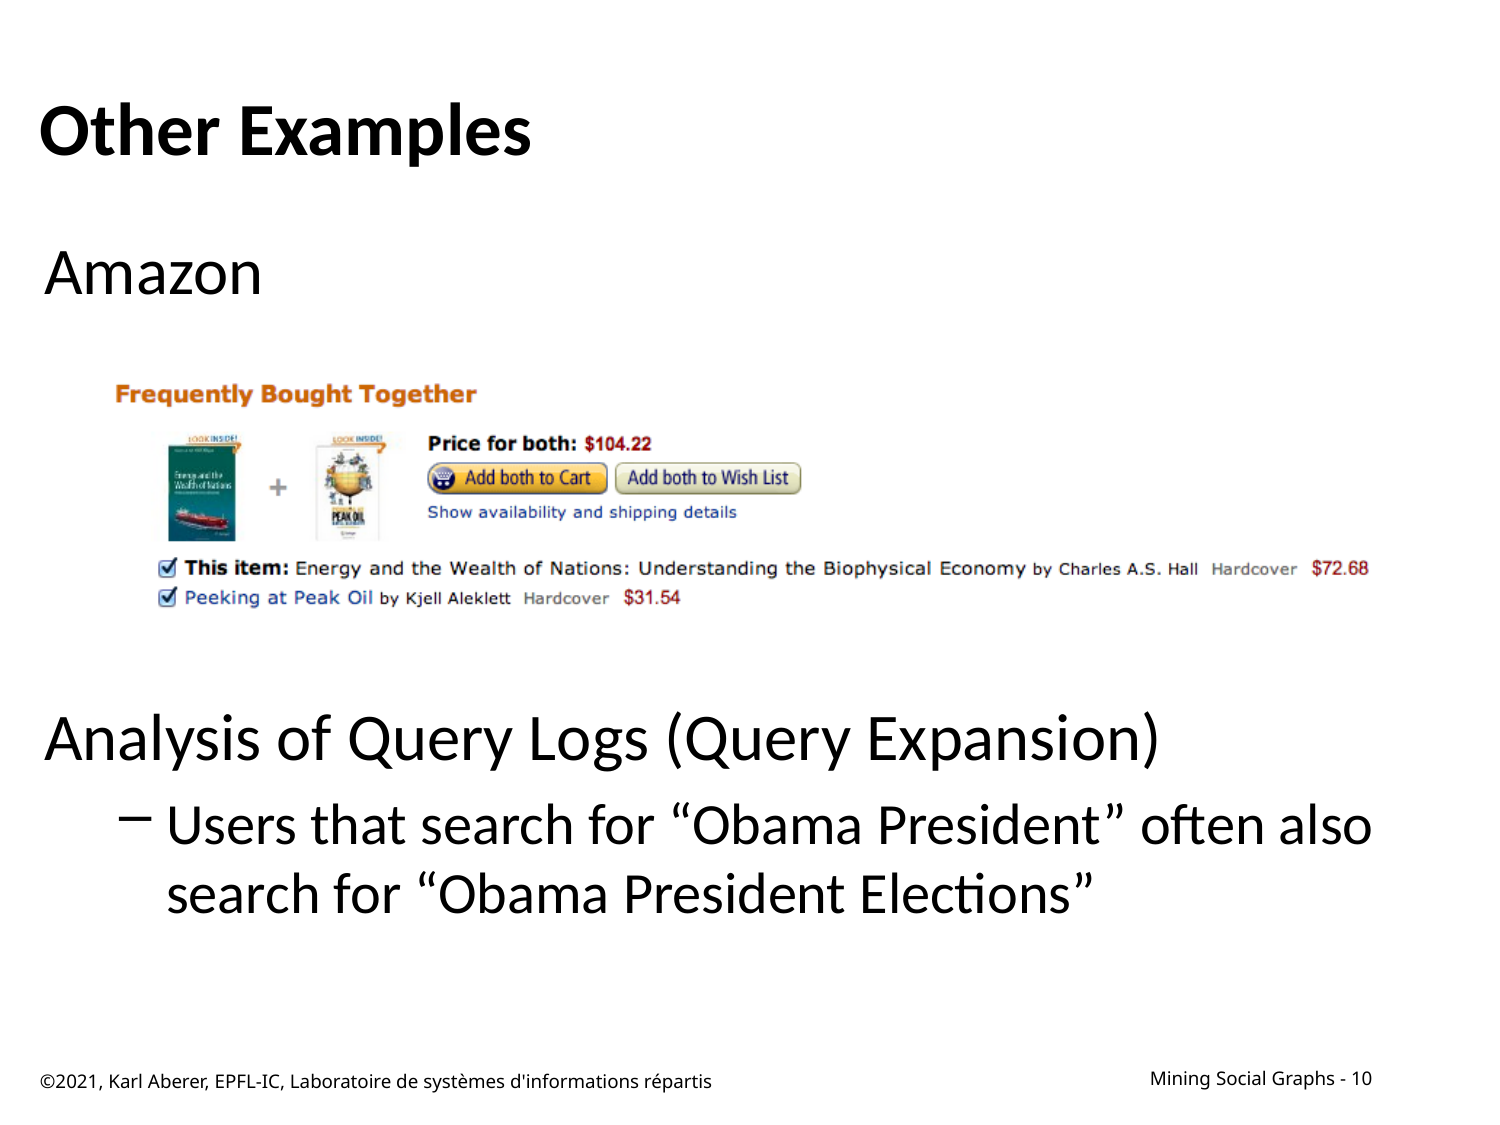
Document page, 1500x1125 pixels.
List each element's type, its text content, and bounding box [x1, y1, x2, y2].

title Other Examples [24, 49, 1388, 201]
list Amazon Analysis of Query Logs (Query Expansion) Users that search for “Obama President” often also search for “Obama President Elections” [29, 219, 1393, 1046]
picture [111, 369, 1424, 632]
footer ©2021, Karl Aberer, EPFL-IC, Laboratoire de systèmes d'informations répartis [24, 1062, 988, 1101]
